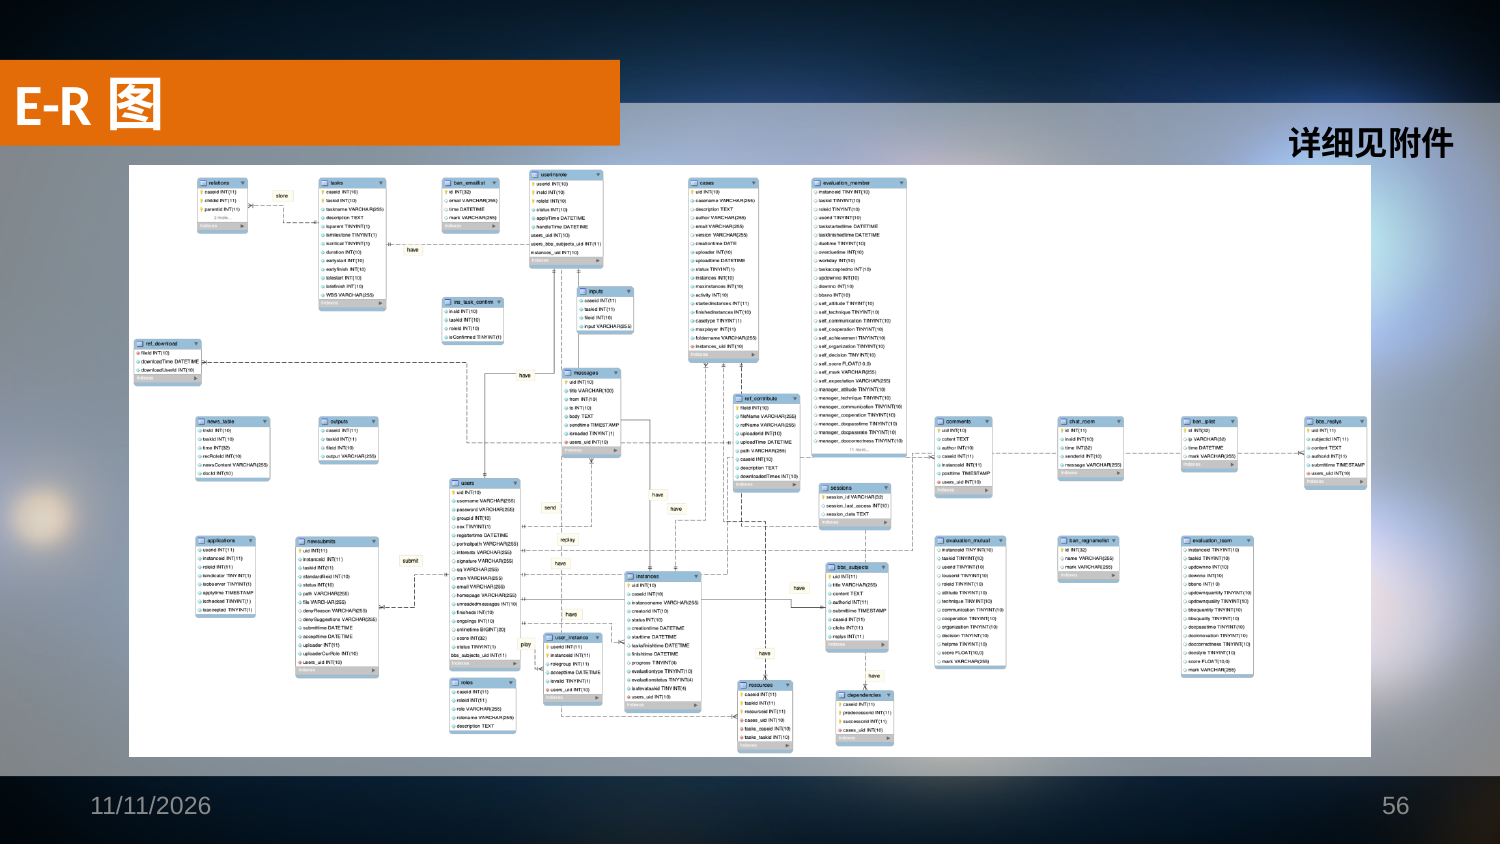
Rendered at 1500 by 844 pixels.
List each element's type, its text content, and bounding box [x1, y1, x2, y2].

text_box 详细见附件 [1198, 94, 1477, 170]
text_box E-R图 [0, 59, 620, 145]
picture [0, 0, 1500, 102]
slide_number 56 [1074, 781, 1426, 828]
picture [129, 165, 1371, 757]
picture [0, 777, 1500, 844]
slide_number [74, 781, 426, 828]
text_box [0, 102, 1500, 777]
